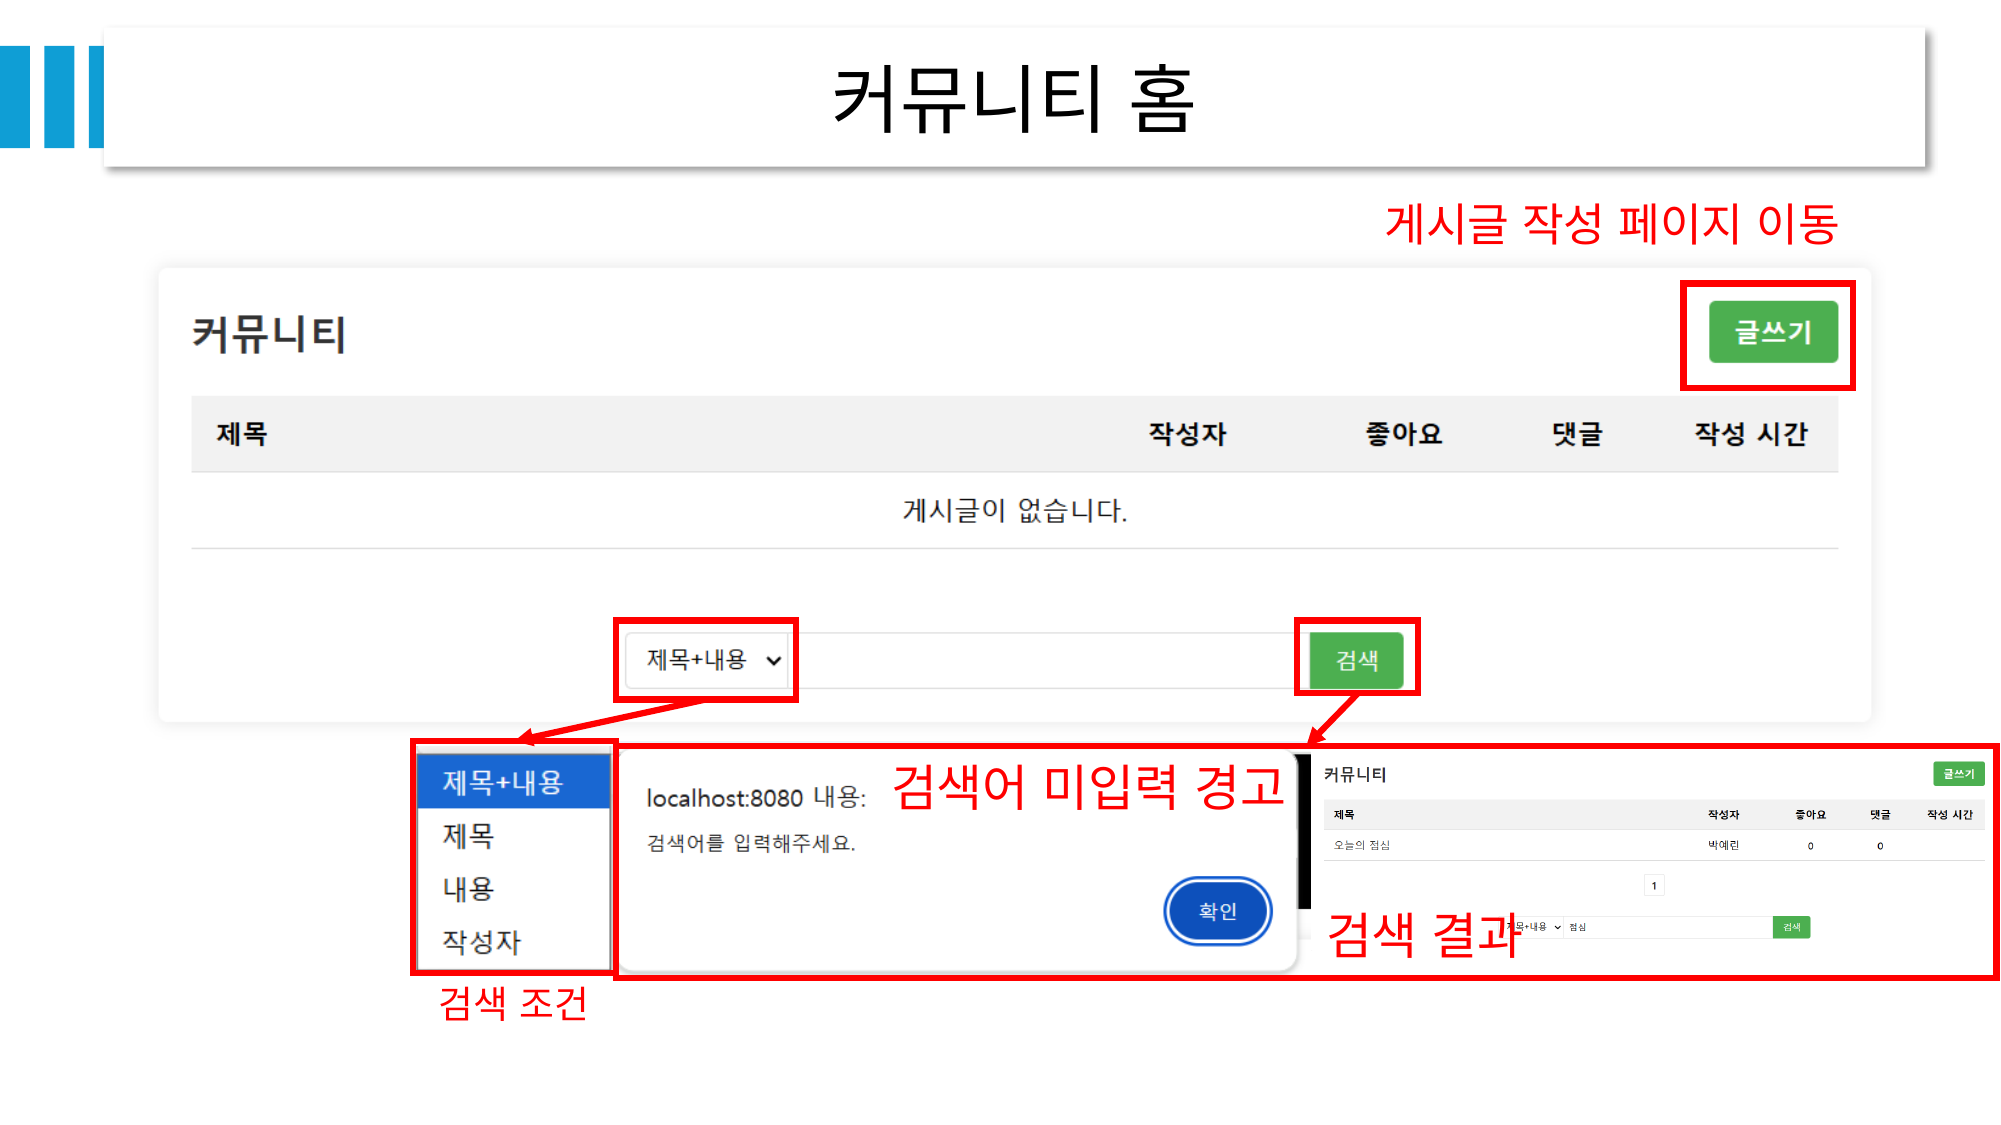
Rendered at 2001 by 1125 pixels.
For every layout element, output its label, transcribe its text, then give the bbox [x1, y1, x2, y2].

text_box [513, 698, 707, 742]
text_box [87, 44, 100, 150]
text_box [411, 742, 525, 974]
text_box 검색 결과 [1312, 898, 2000, 978]
text_box 검색 조건 [412, 978, 616, 1035]
text_box [43, 44, 76, 150]
picture [143, 235, 1998, 981]
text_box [1305, 692, 1359, 747]
text_box [0, 44, 31, 150]
text_box 커뮤니티 홈 [102, 26, 1927, 168]
text_box [1312, 745, 1998, 750]
text_box 게시글 작성 페이지 이동 [1368, 174, 1857, 235]
